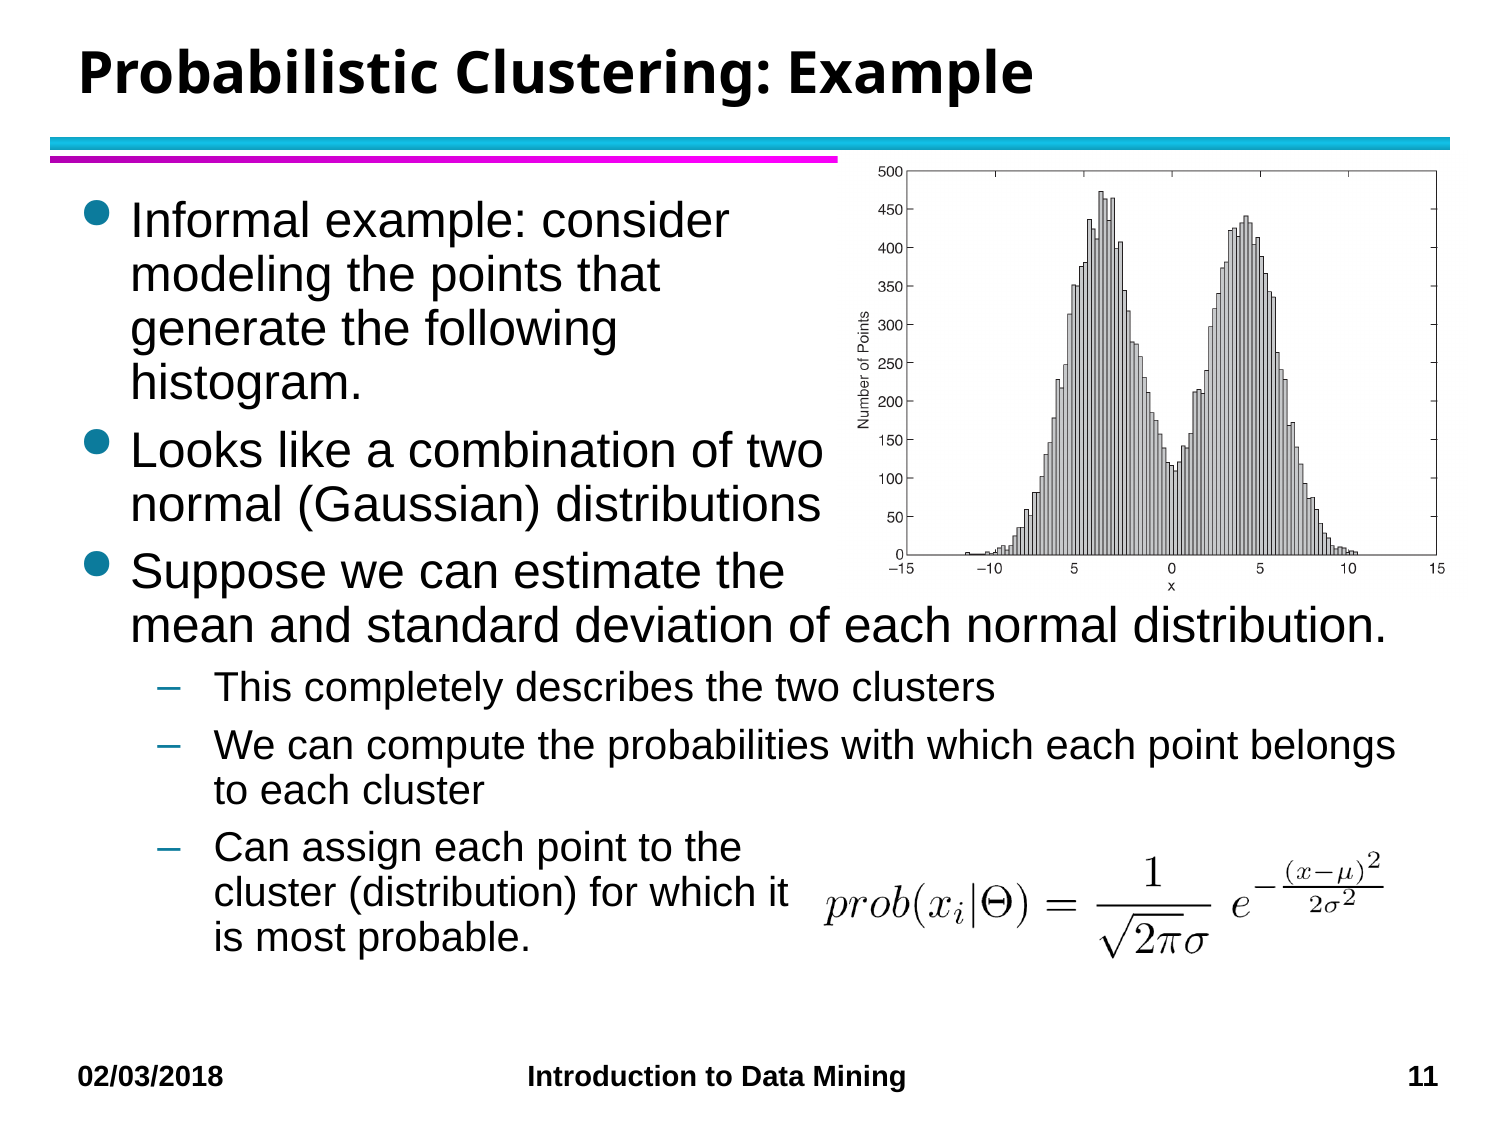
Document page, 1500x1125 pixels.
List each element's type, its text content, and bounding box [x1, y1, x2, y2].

picture [799, 837, 1390, 965]
list Informal example: consider modeling the points that generate the following histogram. Looks like a combination of two normal (Gaussian) distributions Suppose we can estimate the mean and standard deviation of each normal distribution. This completely describes the two clusters We can compute the probabilities with which each point belongs to each cluster Can assign each point to the cluster (distribution) for which it is most probable. [67, 187, 1432, 1038]
title Probabilistic Clustering: Example [62, 24, 1450, 113]
picture [837, 149, 1468, 601]
